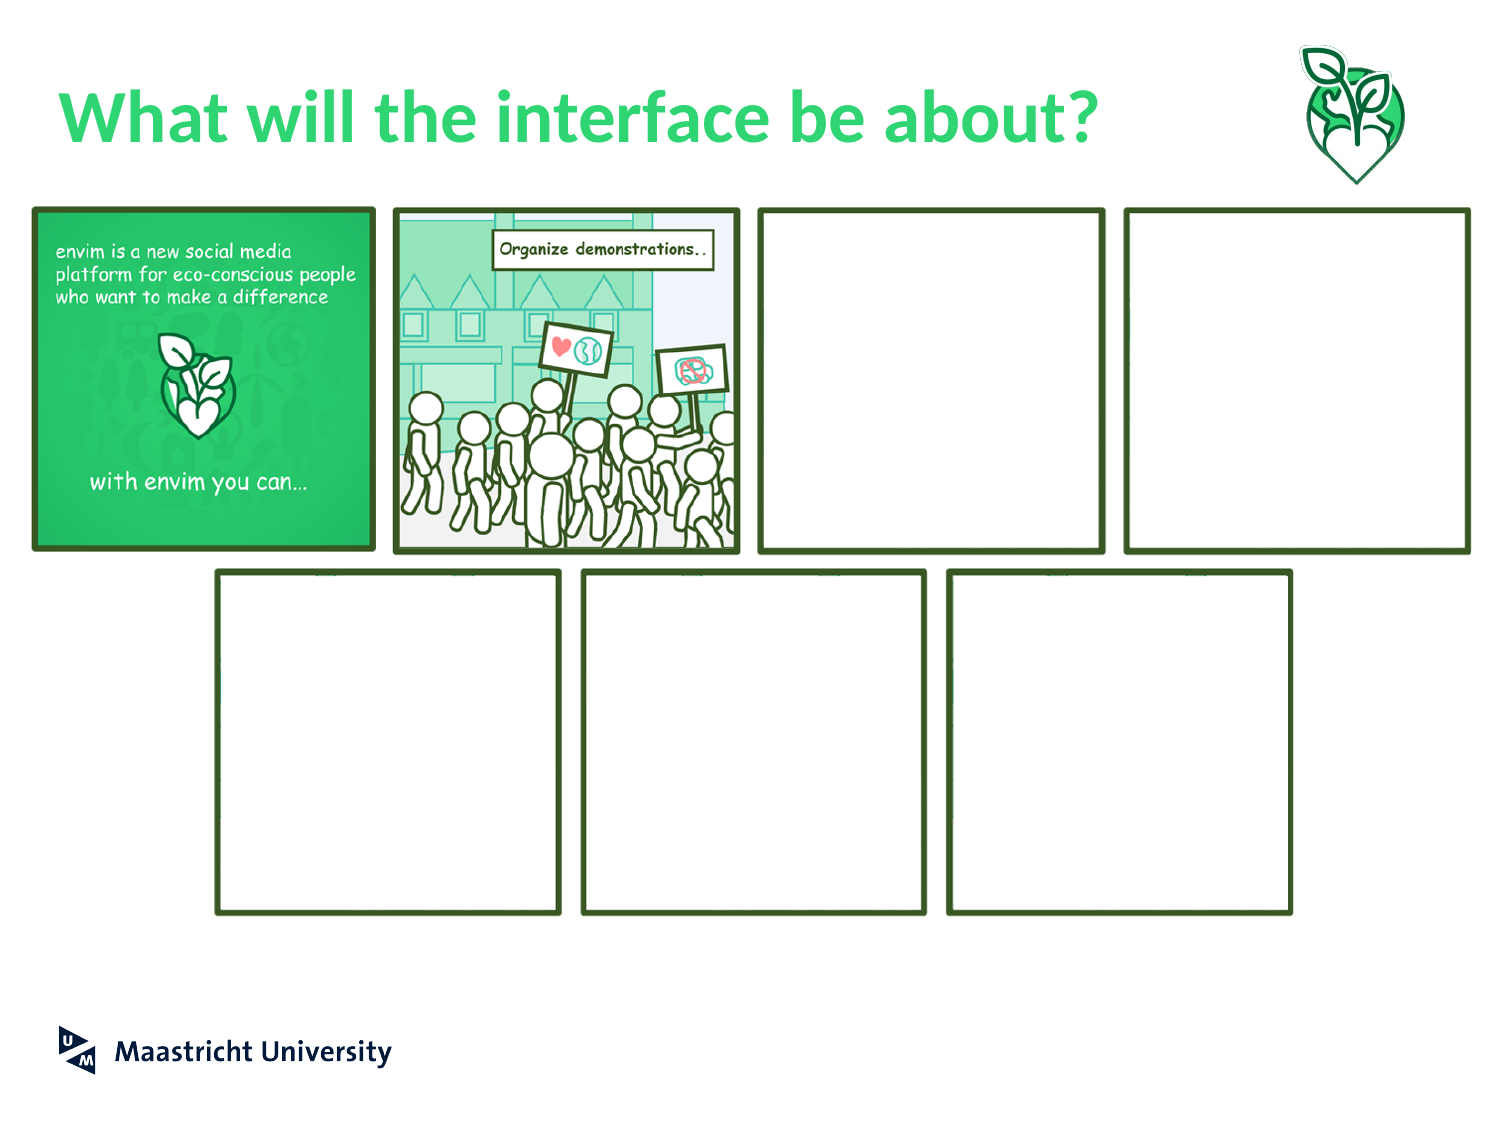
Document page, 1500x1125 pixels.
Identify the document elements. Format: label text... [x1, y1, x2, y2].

picture [1167, 0, 1500, 193]
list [20, 129, 1477, 924]
title What will the interface be about? [59, 67, 1162, 128]
picture [59, 1012, 405, 1096]
